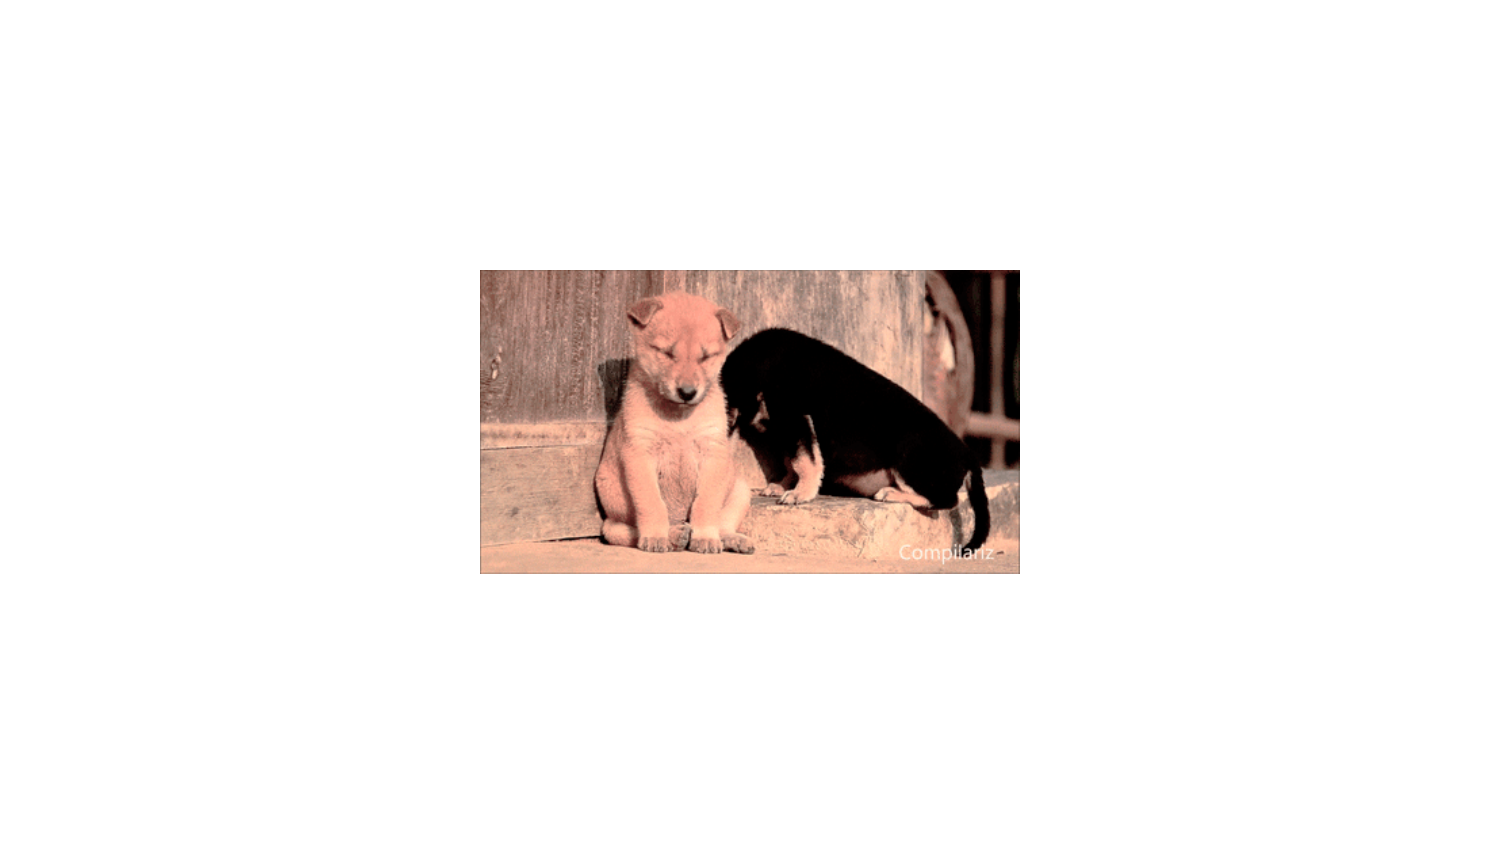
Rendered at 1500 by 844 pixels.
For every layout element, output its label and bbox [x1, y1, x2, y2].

picture [479, 270, 1020, 574]
